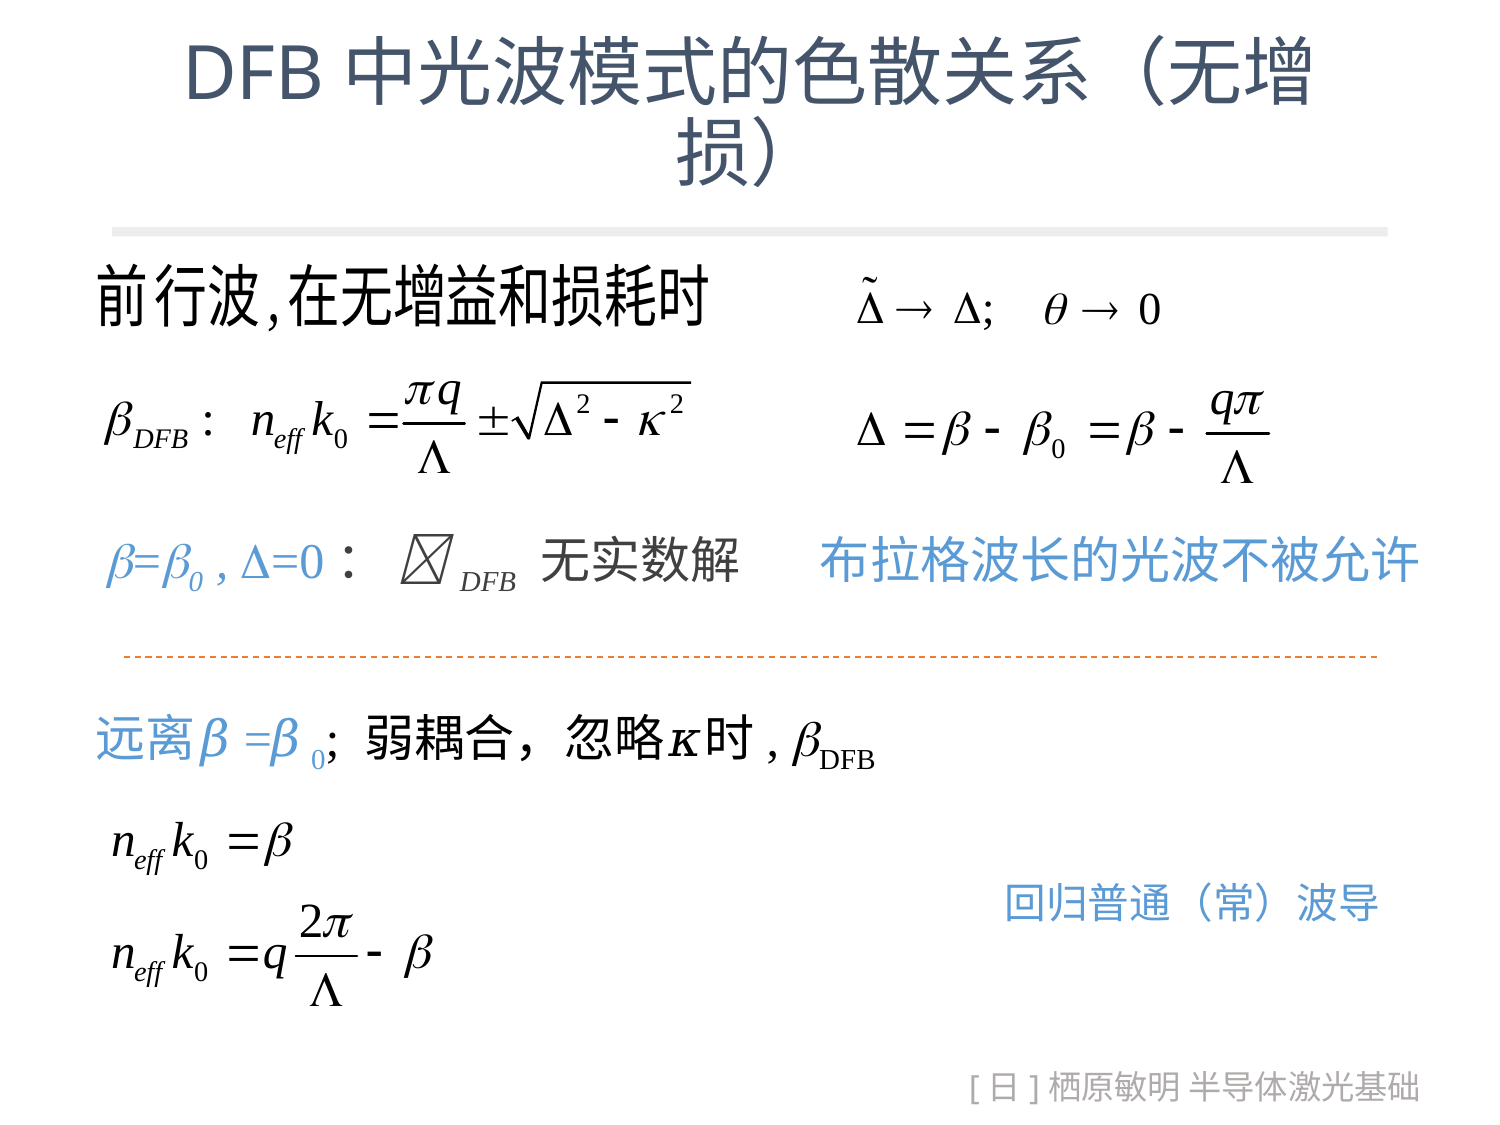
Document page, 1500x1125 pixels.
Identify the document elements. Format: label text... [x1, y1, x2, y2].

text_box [849, 273, 1170, 343]
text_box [320, 719, 356, 773]
text_box [日]栖原敏明 半导体激光基础 [954, 1058, 1437, 1114]
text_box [95, 358, 700, 485]
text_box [103, 810, 443, 1015]
text_box 回归普通（常）波导 [989, 869, 1396, 935]
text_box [849, 367, 1281, 495]
title DFB中光波模式的色散关系（无增损） [103, 7, 1397, 225]
text_box 远离𝛽=𝛽0; 弱耦合，忽略𝜅时, DFB [81, 699, 891, 783]
text_box =0 , =0： DFB 无实数解 [90, 521, 756, 605]
text_box 布拉格波长的光波不被允许 [805, 520, 1447, 596]
